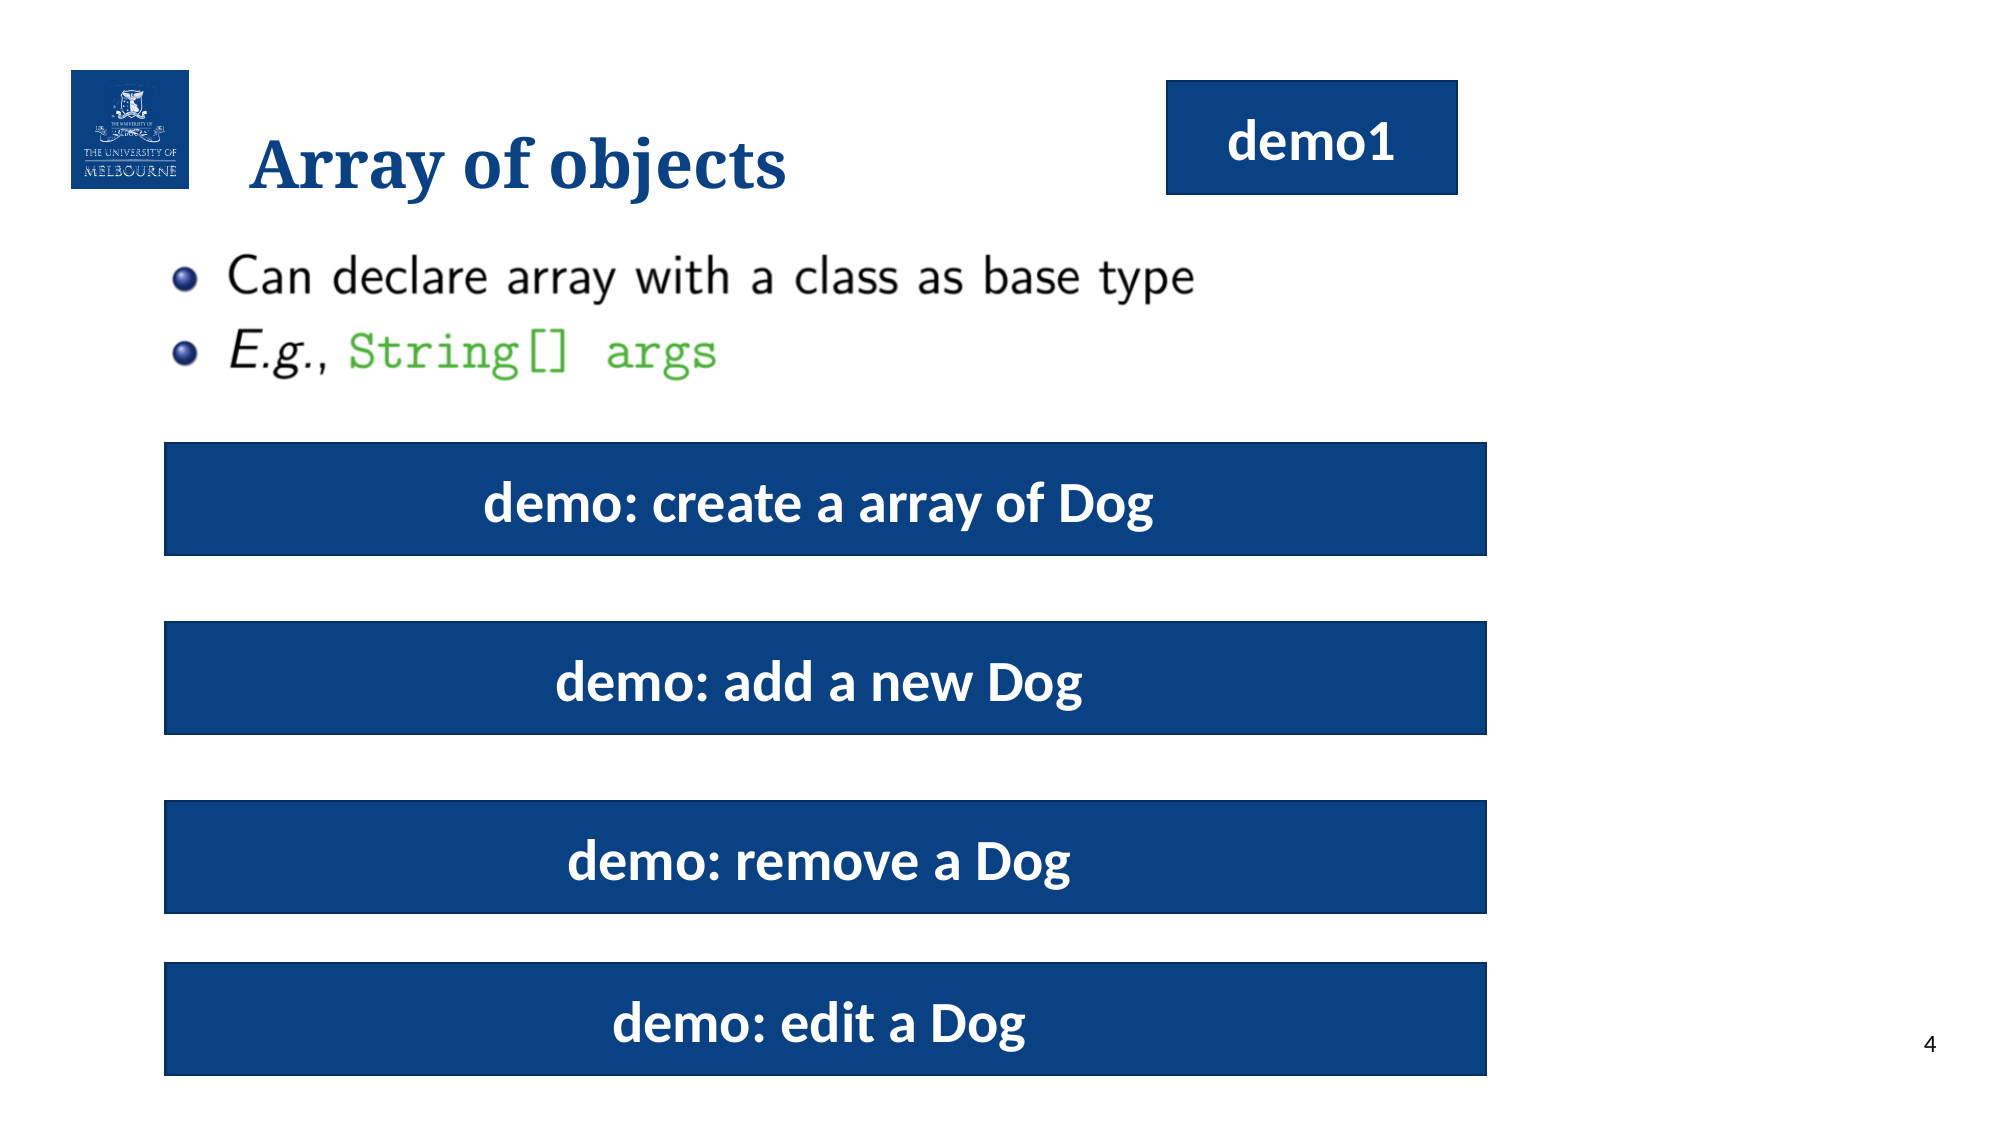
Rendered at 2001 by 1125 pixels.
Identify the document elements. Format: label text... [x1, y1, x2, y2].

text_box demo1 [1166, 80, 1458, 195]
text_box demo: add a new Dog [164, 621, 1487, 735]
text_box demo: remove a Dog [164, 800, 1487, 914]
picture [71, 70, 189, 189]
picture [138, 210, 1335, 390]
text_box demo: edit a Dog [164, 962, 1487, 1076]
text_box demo: create a array of Dog [164, 442, 1487, 556]
slide_number 4 [1797, 1012, 1937, 1073]
title Array of objects [234, 64, 1924, 211]
